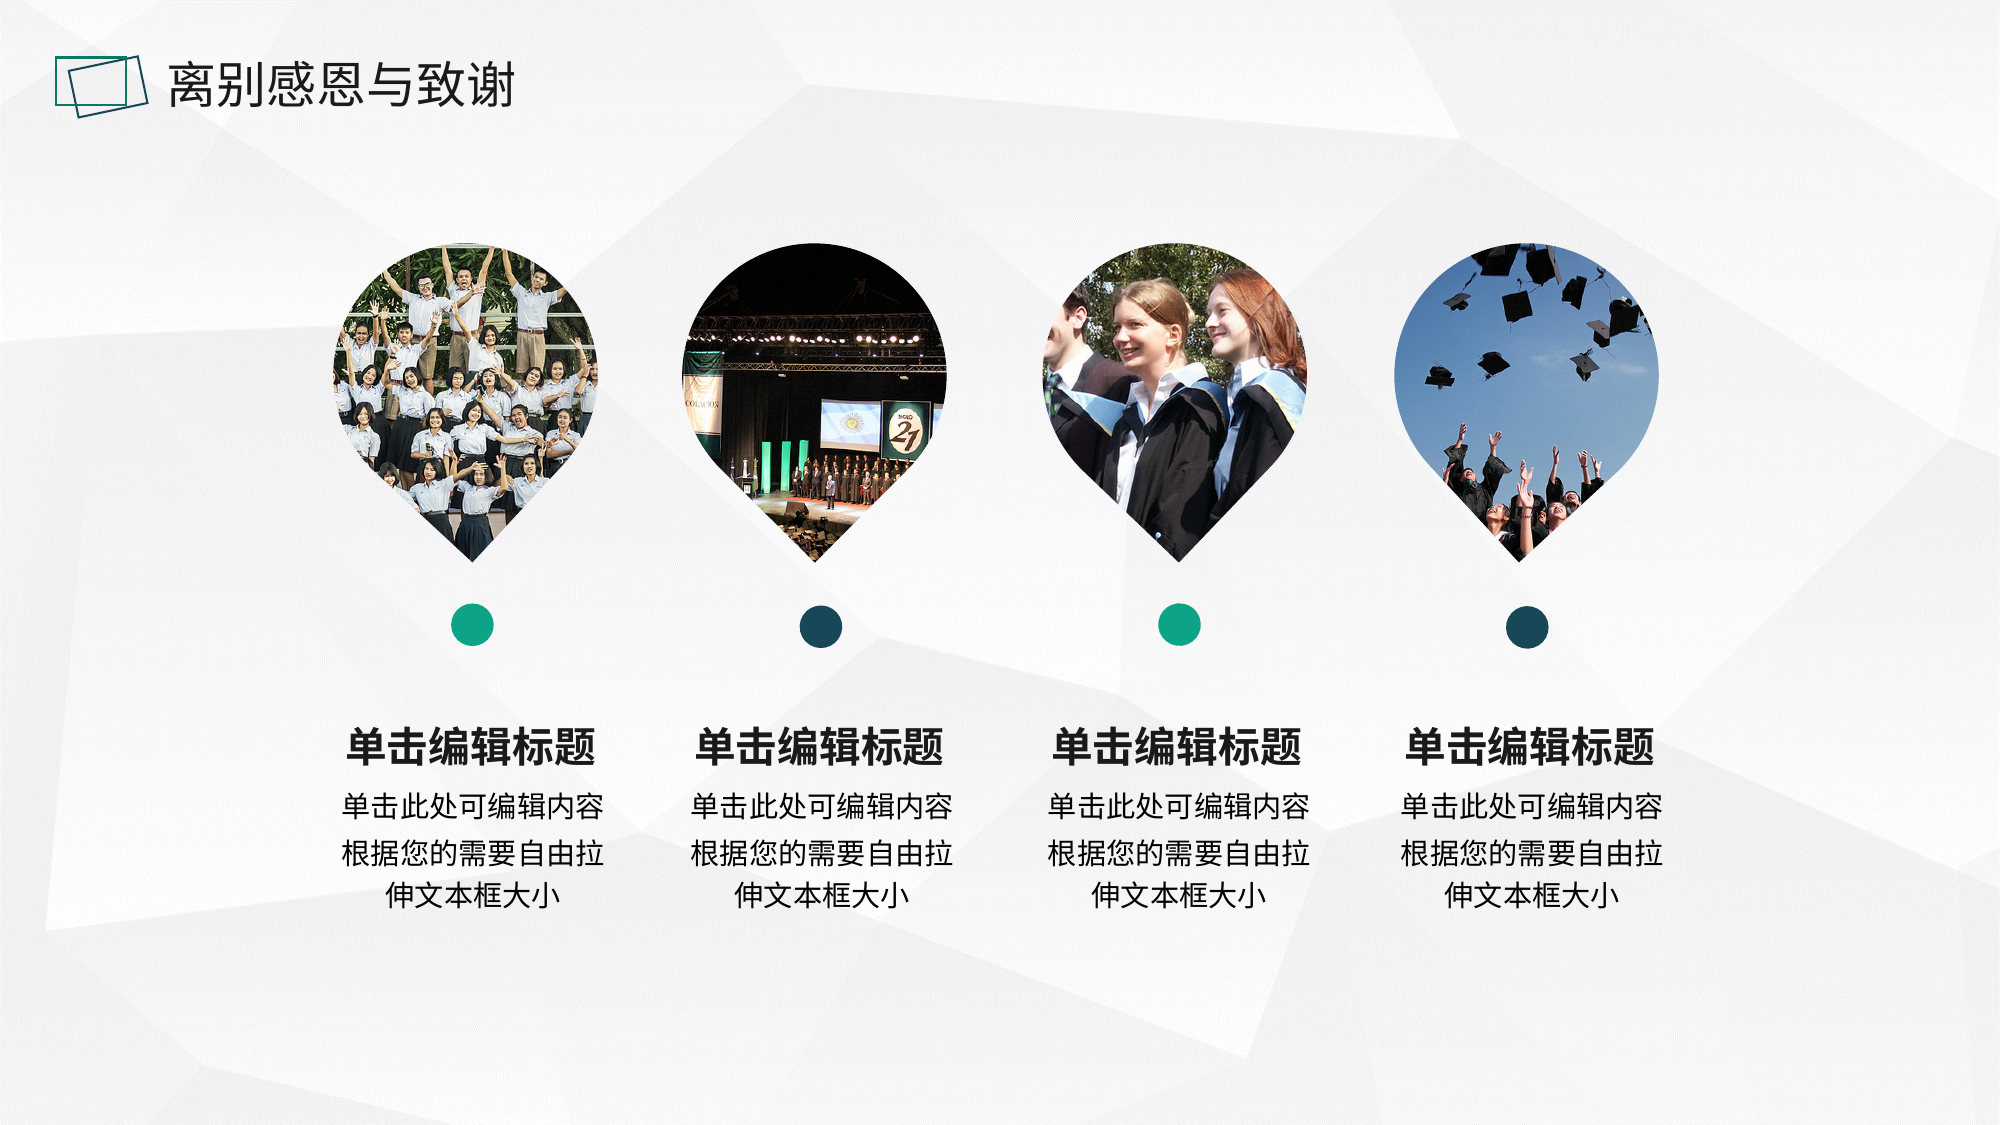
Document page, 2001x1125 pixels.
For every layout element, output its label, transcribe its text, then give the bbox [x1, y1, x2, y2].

text_box 单击编辑标题 [627, 710, 984, 771]
text_box 离别感恩与致谢 [148, 46, 535, 121]
text_box 单击编辑标题 [984, 710, 1337, 771]
text_box [1504, 605, 1550, 650]
text_box 单击此处可编辑内容 根据您的需要自由拉伸文本框大小 [333, 781, 614, 913]
text_box [55, 56, 127, 106]
text_box 单击此处可编辑内容 根据您的需要自由拉伸文本框大小 [682, 781, 963, 913]
text_box [1157, 602, 1202, 647]
text_box [798, 604, 844, 650]
text_box 单击编辑标题 [278, 710, 627, 771]
text_box 单击编辑标题 [1337, 710, 1722, 771]
text_box [450, 602, 495, 648]
text_box 单击此处可编辑内容 根据您的需要自由拉伸文本框大小 [1039, 781, 1320, 913]
text_box [75, 55, 148, 119]
picture [0, 0, 2000, 1125]
text_box 单击此处可编辑内容 根据您的需要自由拉伸文本框大小 [1392, 781, 1673, 913]
